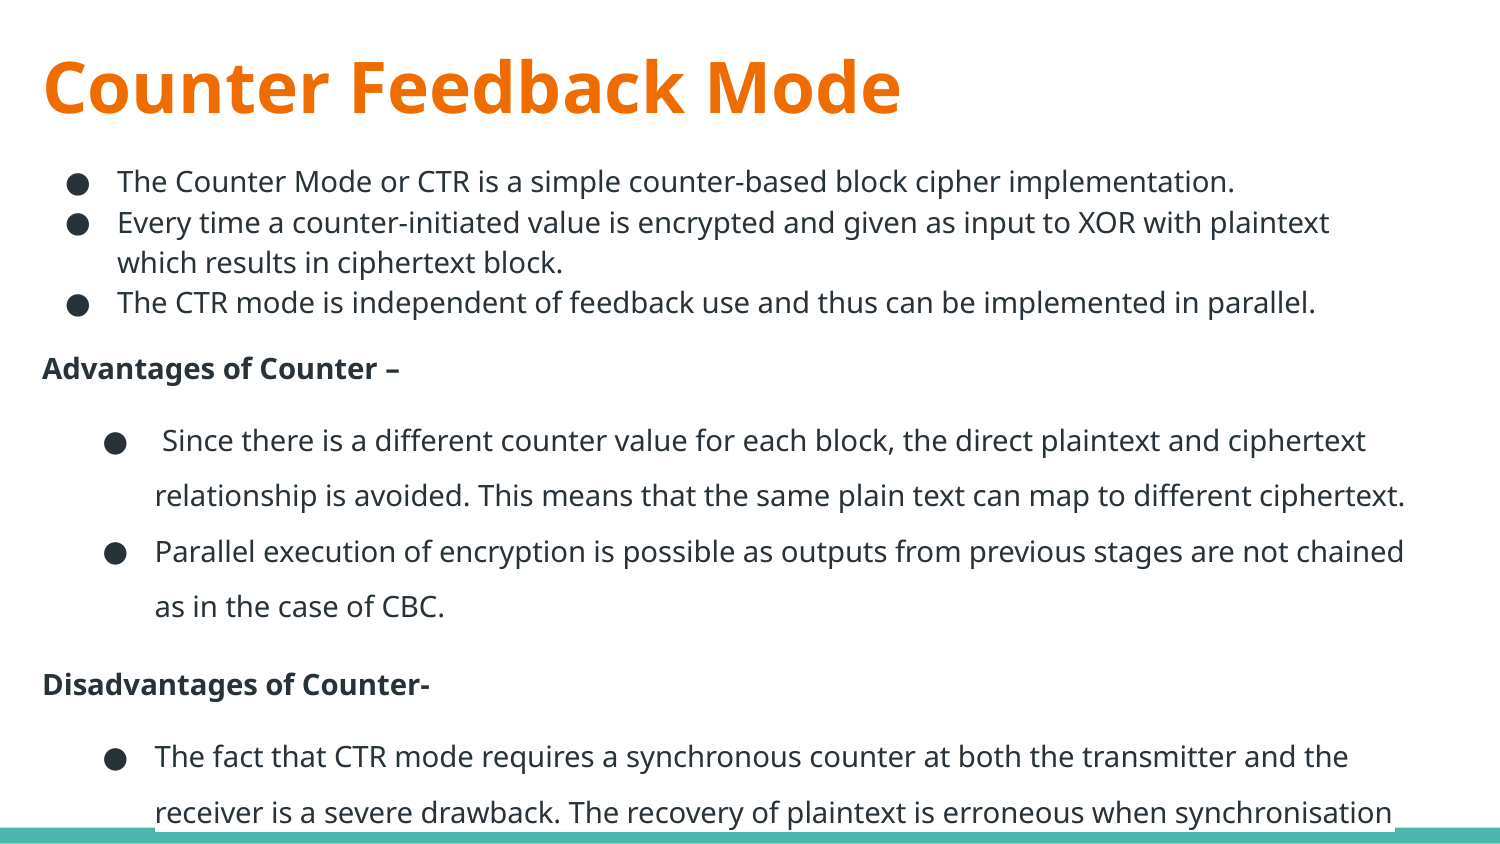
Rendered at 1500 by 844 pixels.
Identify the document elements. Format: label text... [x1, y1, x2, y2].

title Counter Feedback Mode [27, 27, 1425, 143]
list The Counter Mode or CTR is a simple counter-based block cipher implementation. Every time a counter-initiated value is encrypted and given as input to XOR with plaintext which results in ciphertext block. The CTR mode is independent of feedback use and thus can be implemented in parallel. Advantages of Counter – Since there is a different counter value for each block, the direct plaintext and ciphertext relationship is avoided. This means that the same plain text can map to different ciphertext. Parallel execution of encryption is possible as outputs from previous stages are not chained as in the case of CBC. Disadvantages of Counter- The fact that CTR mode requires a synchronous counter at both the transmitter and the receiver is a severe drawback. The recovery of plaintext is erroneous when synchronisation is lost. [27, 143, 1425, 685]
